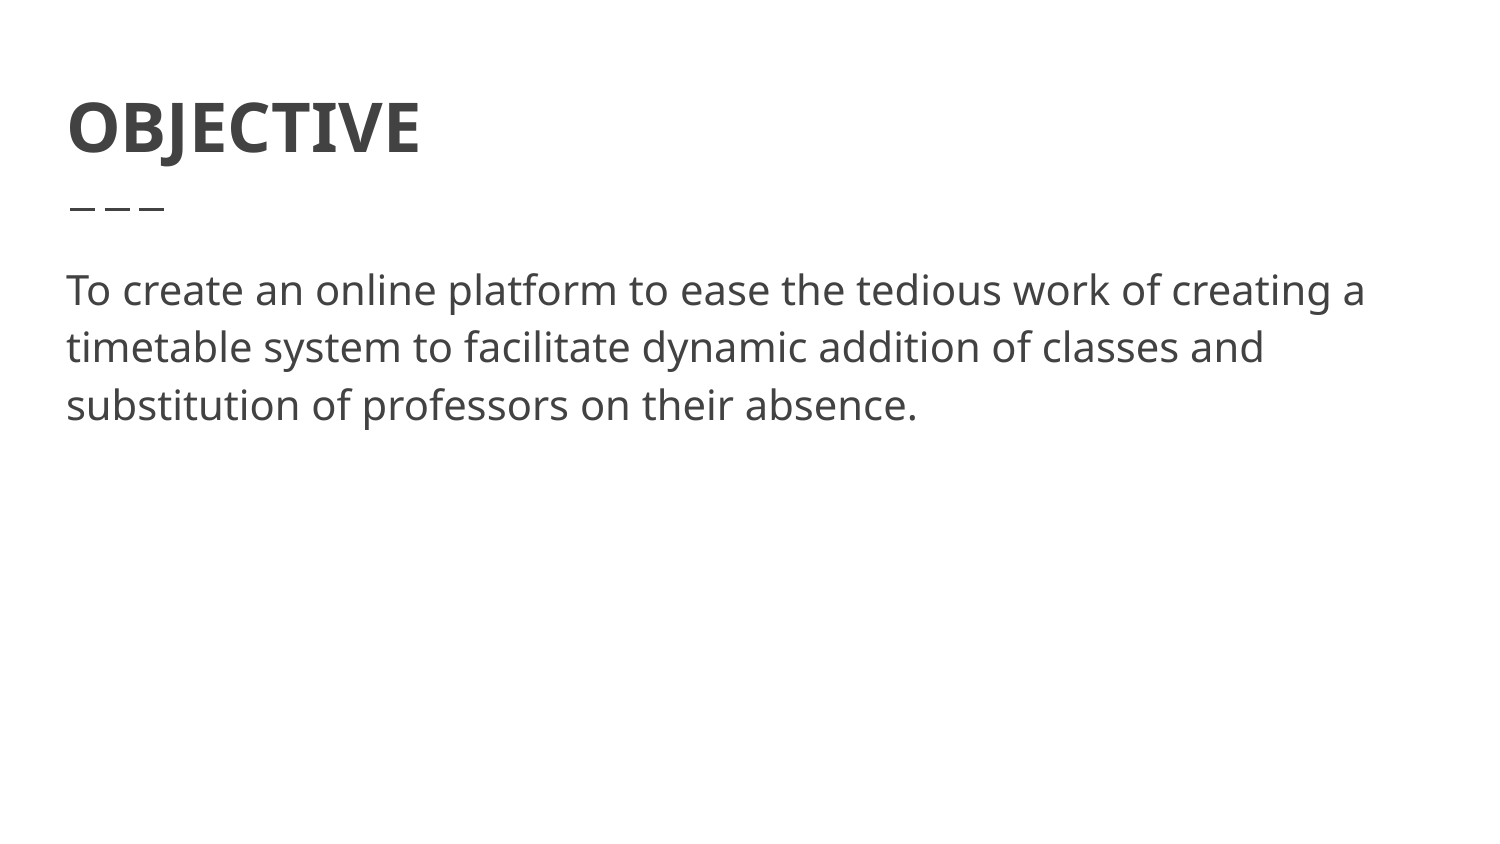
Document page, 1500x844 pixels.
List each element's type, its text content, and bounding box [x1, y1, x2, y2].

title OBJECTIVE [51, 61, 1449, 182]
list To create an online platform to ease the tedious work of creating a timetable system to facilitate dynamic addition of classes and substitution of professors on their absence. [51, 240, 1449, 750]
